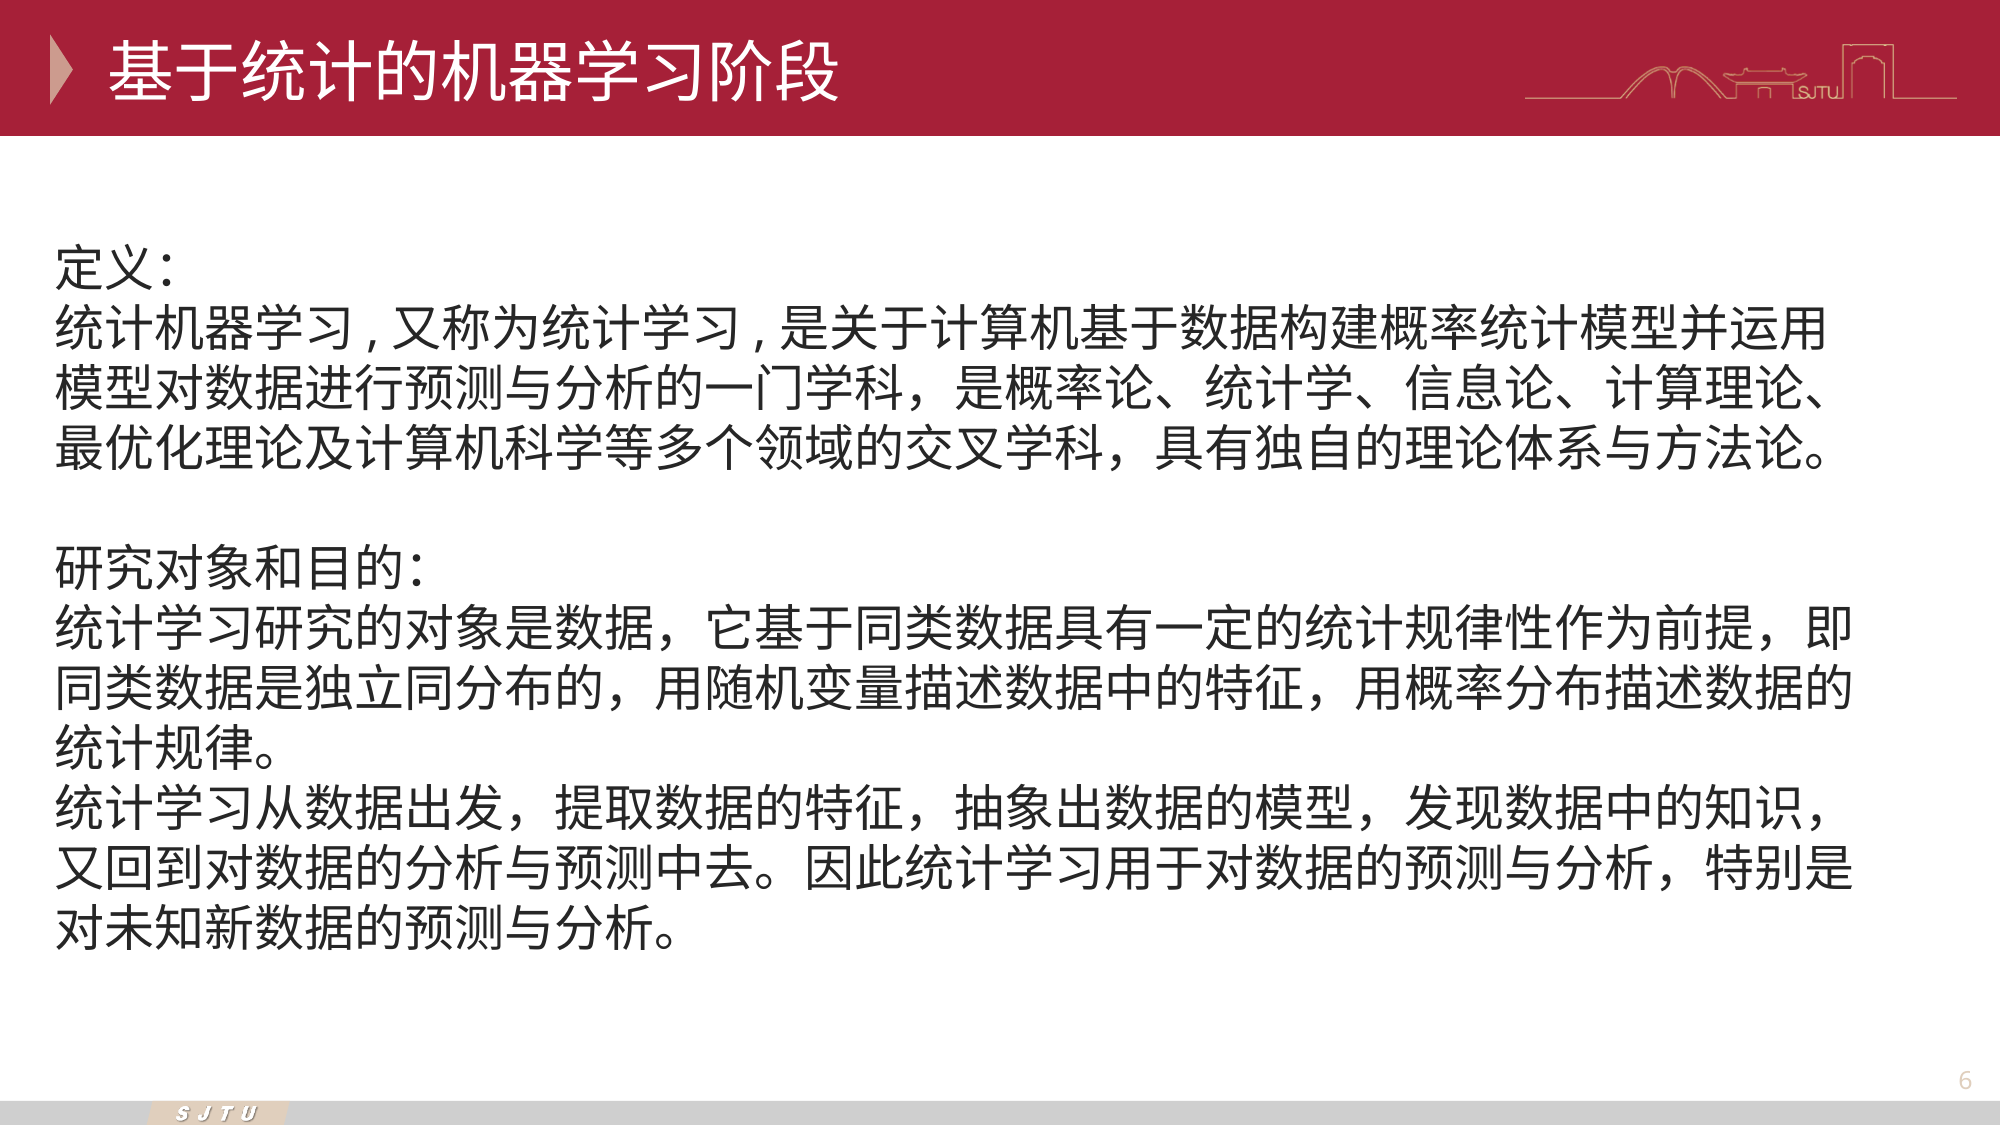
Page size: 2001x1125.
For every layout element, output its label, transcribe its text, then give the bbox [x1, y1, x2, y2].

slide_number 6 [1817, 1053, 1988, 1110]
text_box 定义： 统计机器学习,又称为统计学习,是关于计算机基于数据构建概率统计模型并运用模型对数据进行预测与分析的一门学科，是概率论、统计学、信息论、计算理论、最优化理论及计算机科学等多个领域的交叉学科，具有独自的理论体系与方法论。 研究对象和目的： 统计学习研究的对象是数据，它基于同类数据具有一定的统计规律性作为前提，即同类数据是独立同分布的，用随机变量描述数据中的特征，用概率分布描述数据的统计规律。 统计学习从数据出发，提取数据的特征，抽象出数据的模型，发现数据中的知识，又回到对数据的分析与预测中去。因此统计学习用于对数据的预测与分析，特别是对未知新数据的预测与分析。 [39, 228, 1874, 1097]
list 基于统计的机器学习阶段 [92, 20, 1696, 119]
picture [163, 1102, 275, 1124]
